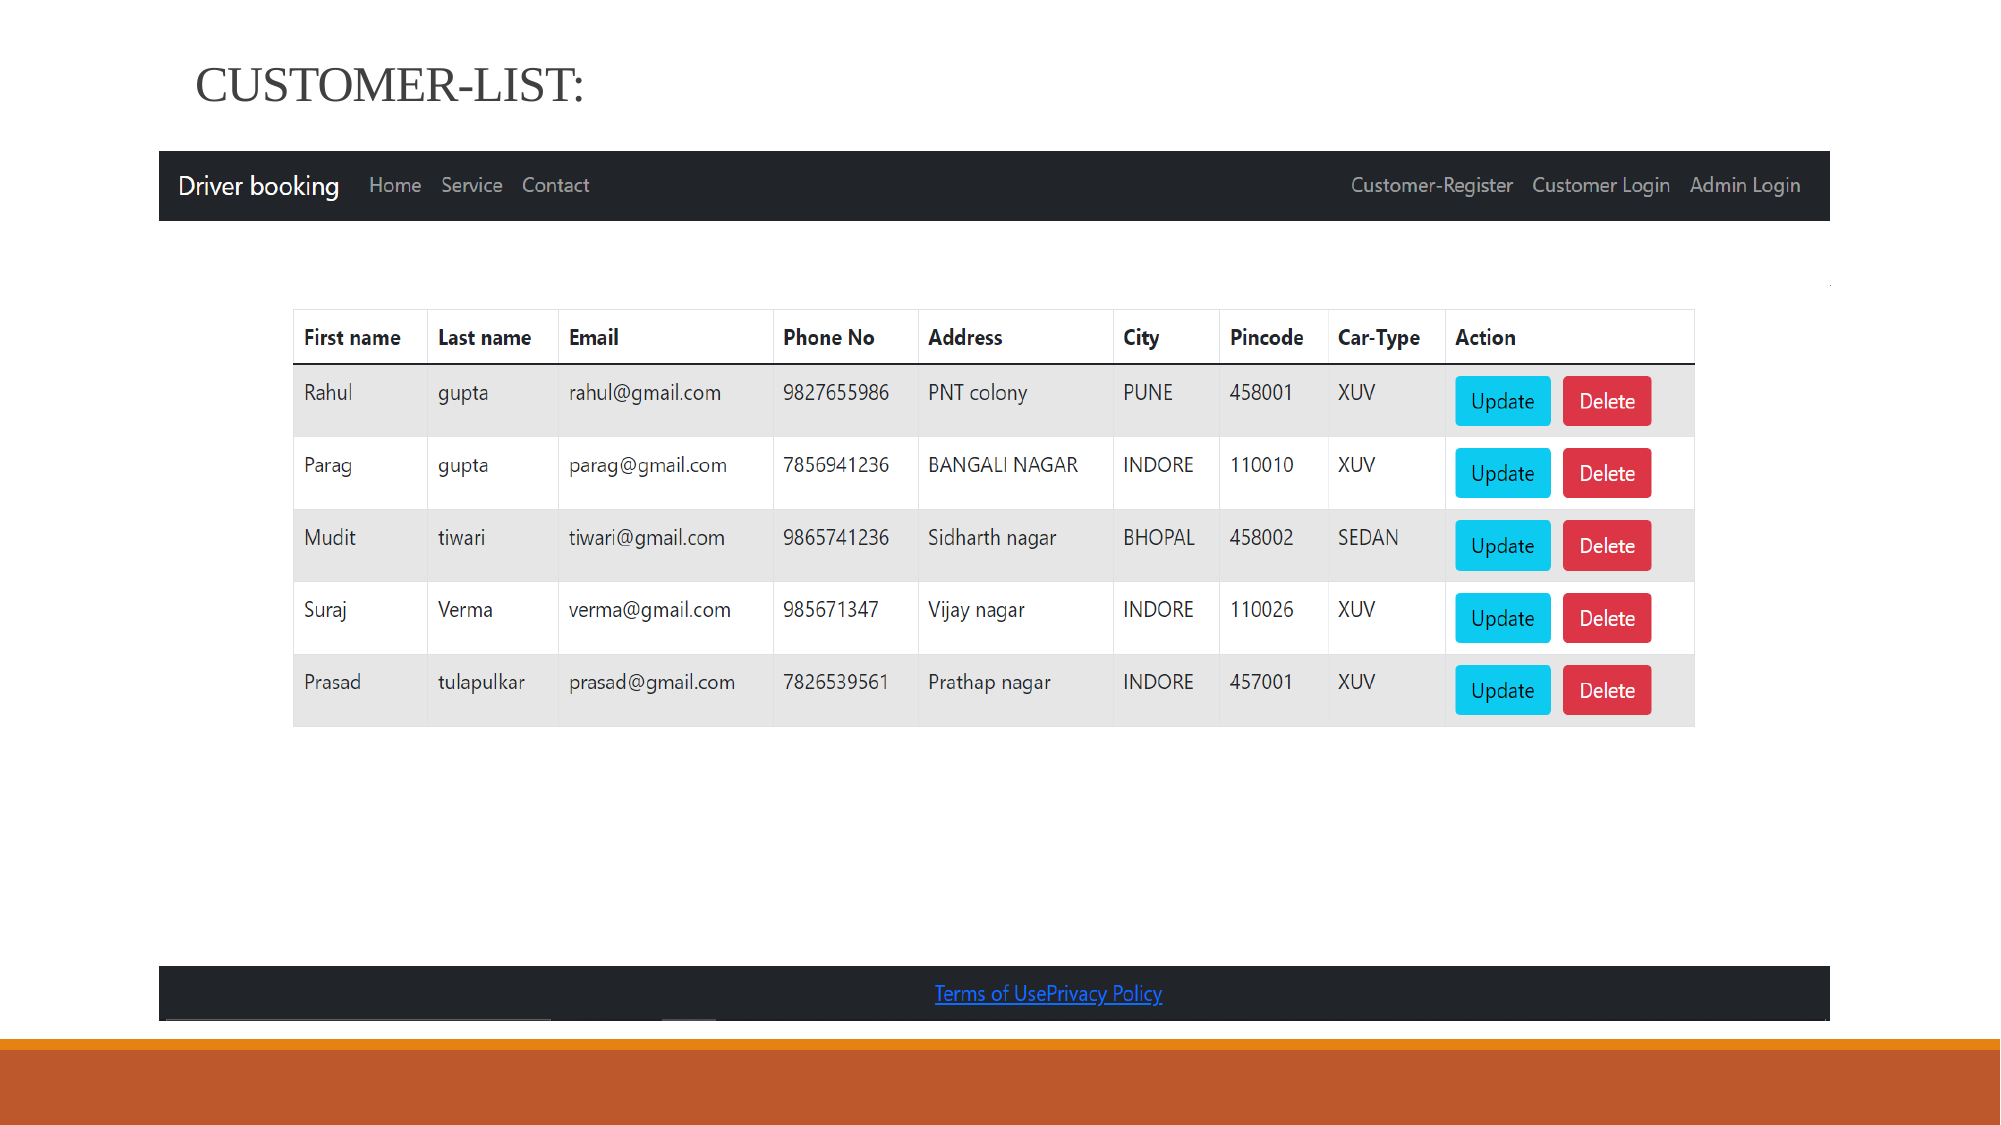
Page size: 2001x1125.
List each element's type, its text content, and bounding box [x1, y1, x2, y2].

title CUSTOMER-LIST: [180, 0, 1830, 119]
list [158, 150, 1831, 1022]
